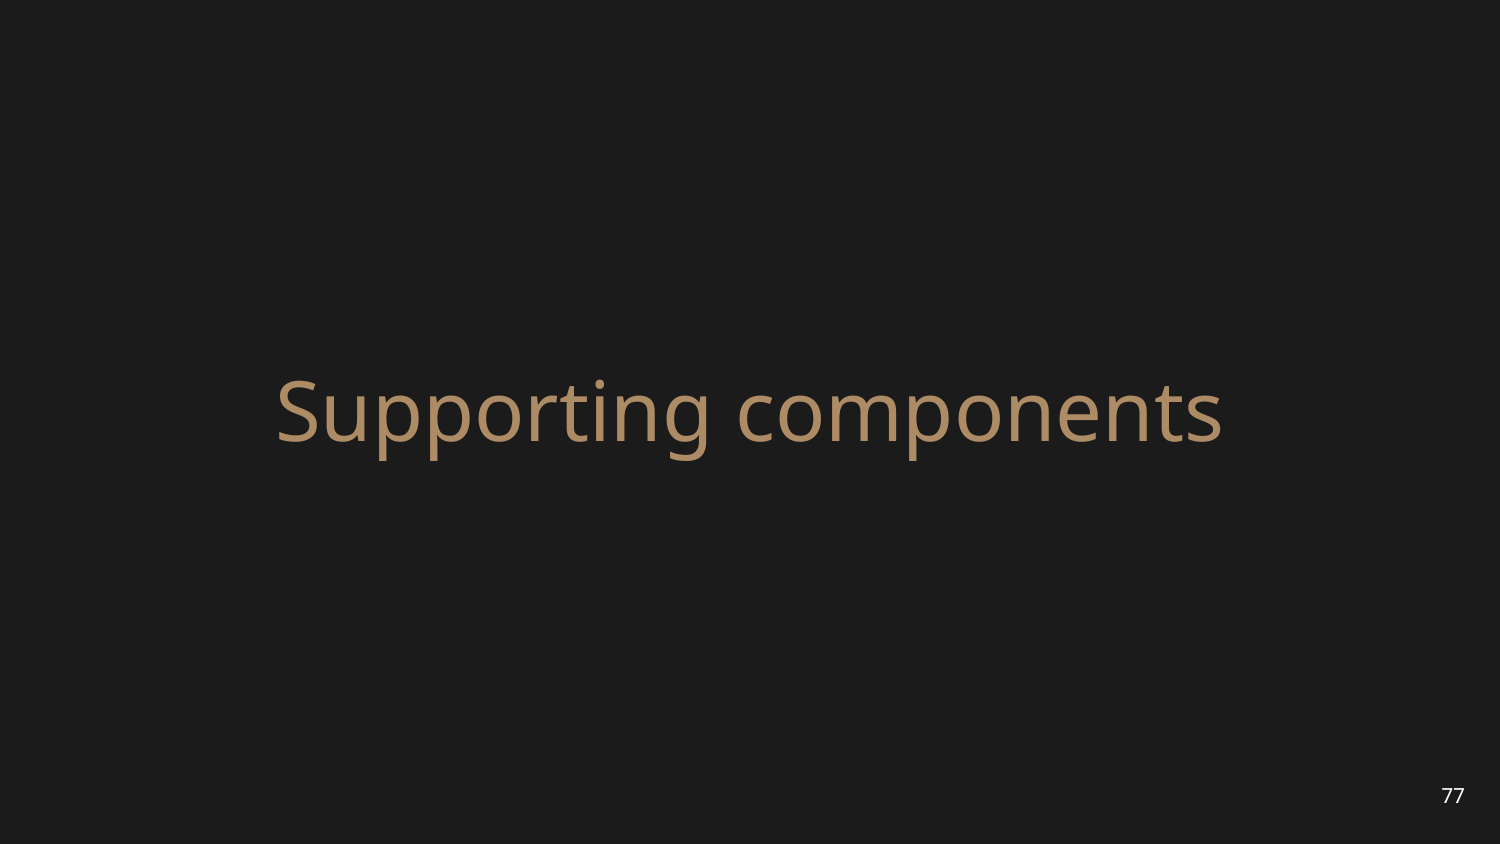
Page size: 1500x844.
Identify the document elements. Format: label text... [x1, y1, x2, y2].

slide_number 77 [1389, 764, 1480, 830]
title Supporting components [51, 72, 1449, 753]
